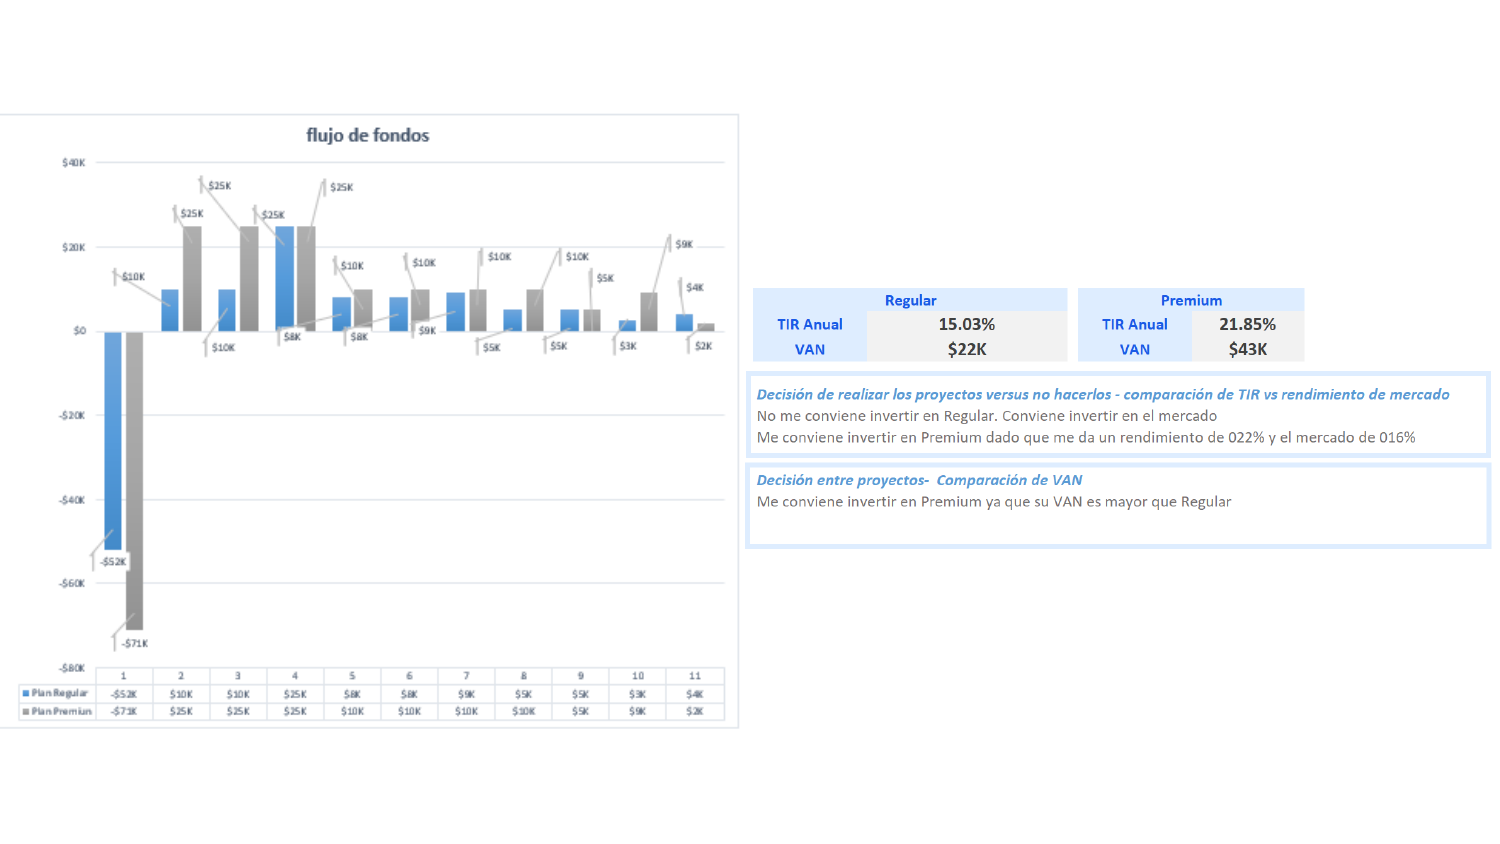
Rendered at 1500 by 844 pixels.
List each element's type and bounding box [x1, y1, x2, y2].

picture [0, 111, 1500, 733]
